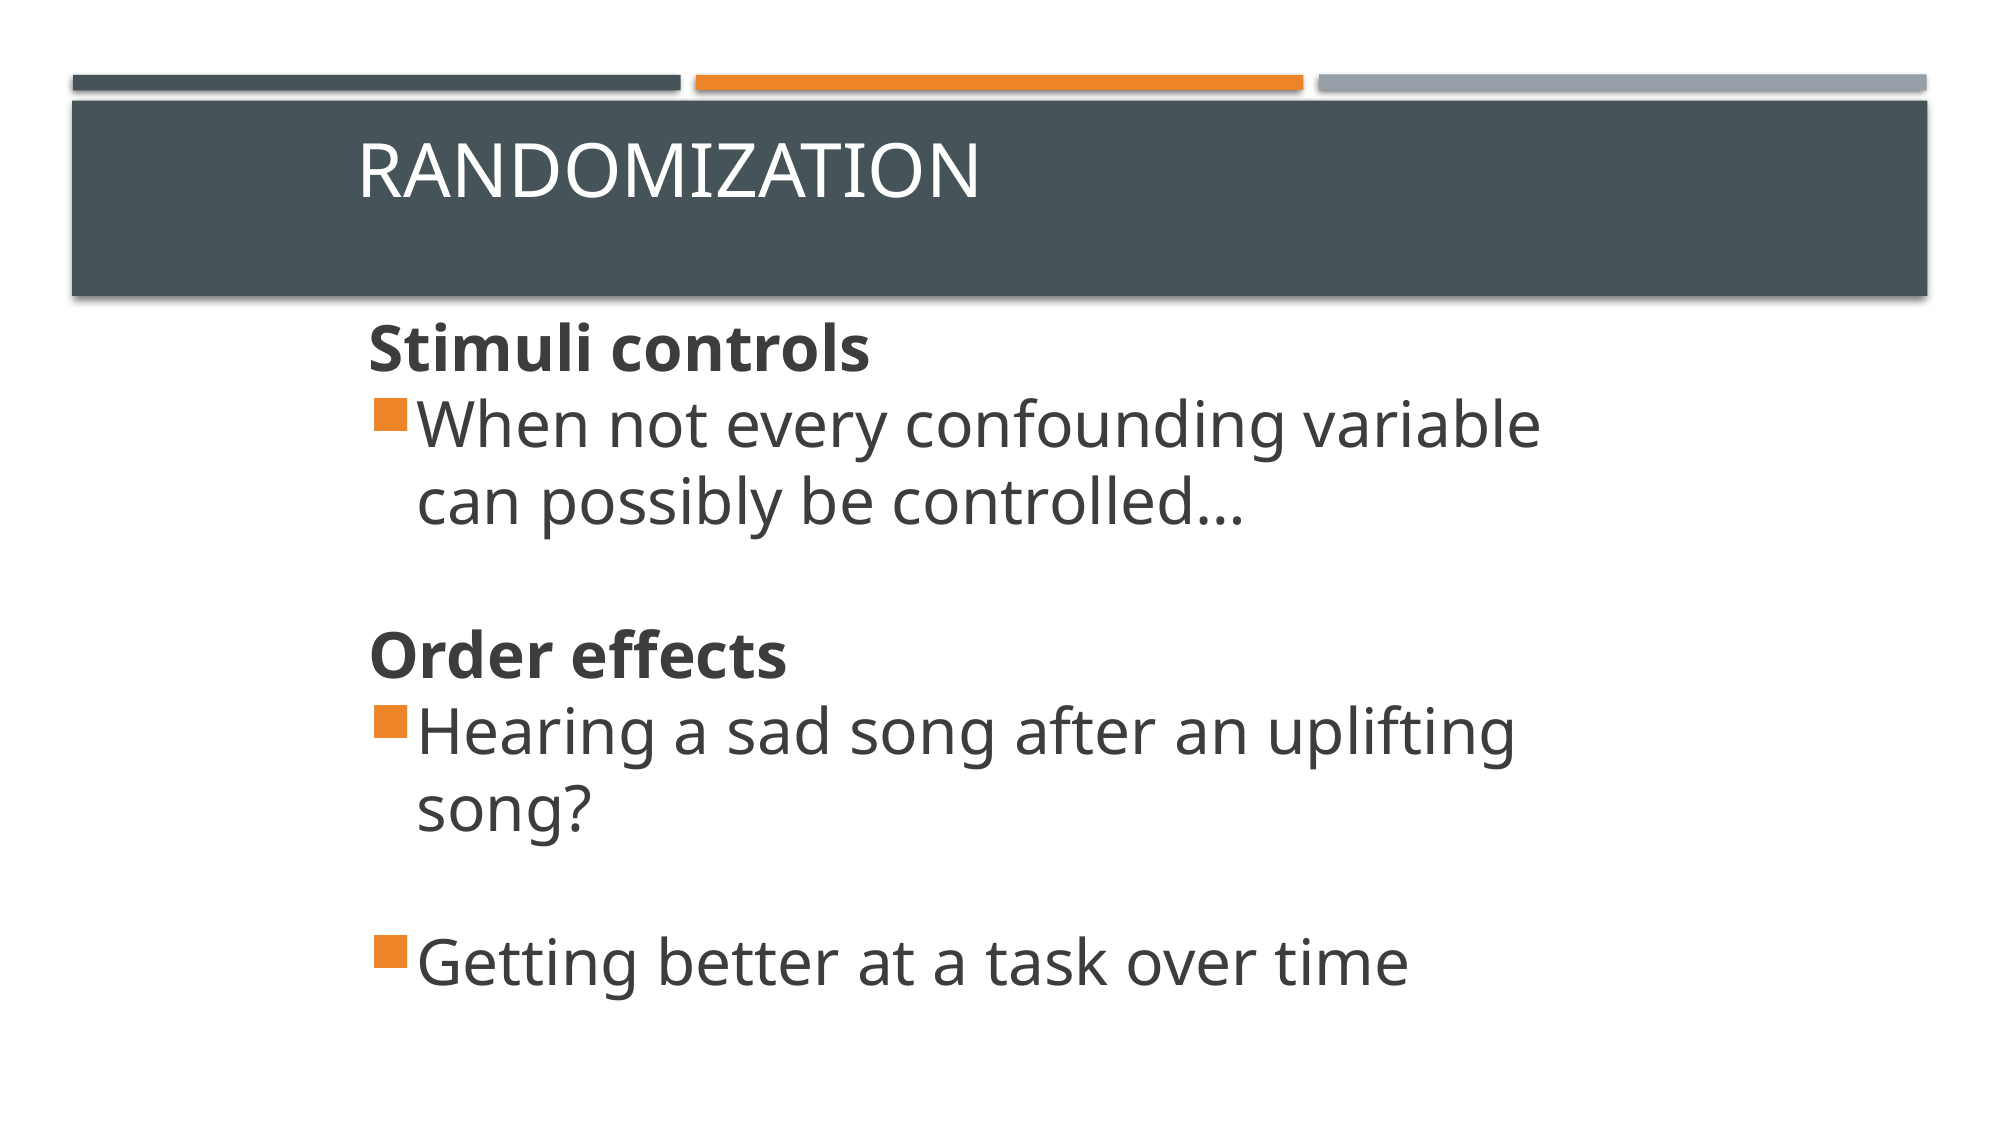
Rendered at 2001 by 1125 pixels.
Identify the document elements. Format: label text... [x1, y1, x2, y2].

title RANDOMIZATION [341, 115, 1676, 282]
text_box Stimuli controls When not every confounding variable can possibly be controlled… Order effects Hearing a sad song after an uplifting song? Getting better at a task over time [353, 299, 1647, 1014]
